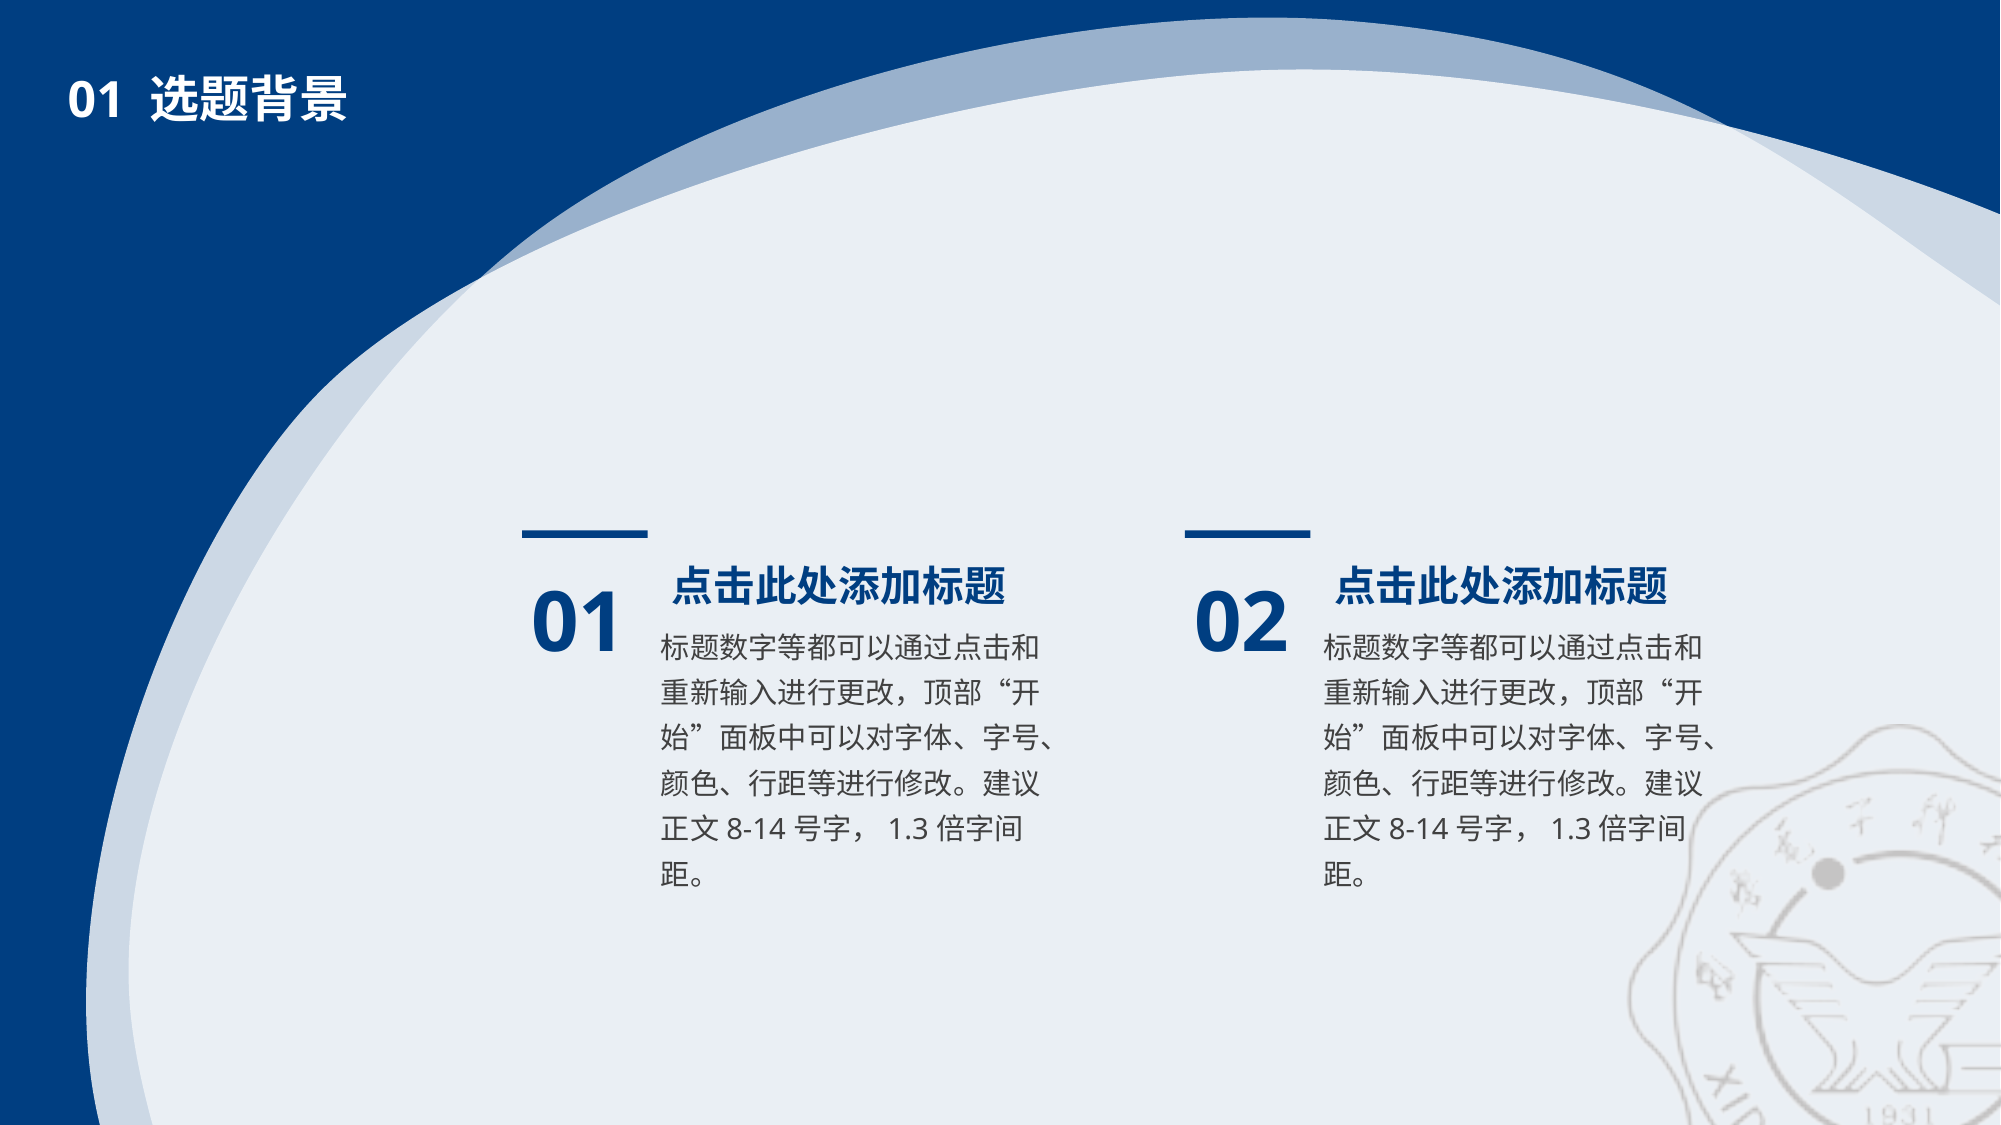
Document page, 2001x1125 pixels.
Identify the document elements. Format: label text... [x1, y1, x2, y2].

list 01 选题背景 [52, 41, 924, 162]
text_box 点击此处添加标题 [1319, 537, 1684, 618]
text_box 02 [1179, 530, 1305, 676]
text_box 01 [516, 530, 642, 676]
text_box [1184, 529, 1311, 539]
text_box 标题数字等都可以通过点击和重新输入进行更改，顶部“开始”面板中可以对字体、字号、颜色、行距等进行修改。建议正文8-14号字，1.3倍字间距。 [1308, 611, 1722, 899]
picture [1626, 678, 2000, 1125]
text_box 点击此处添加标题 [656, 537, 1021, 618]
text_box [521, 529, 649, 539]
text_box 标题数字等都可以通过点击和重新输入进行更改，顶部“开始”面板中可以对字体、字号、颜色、行距等进行修改。建议正文8-14号字，1.3倍字间距。 [646, 611, 1060, 899]
